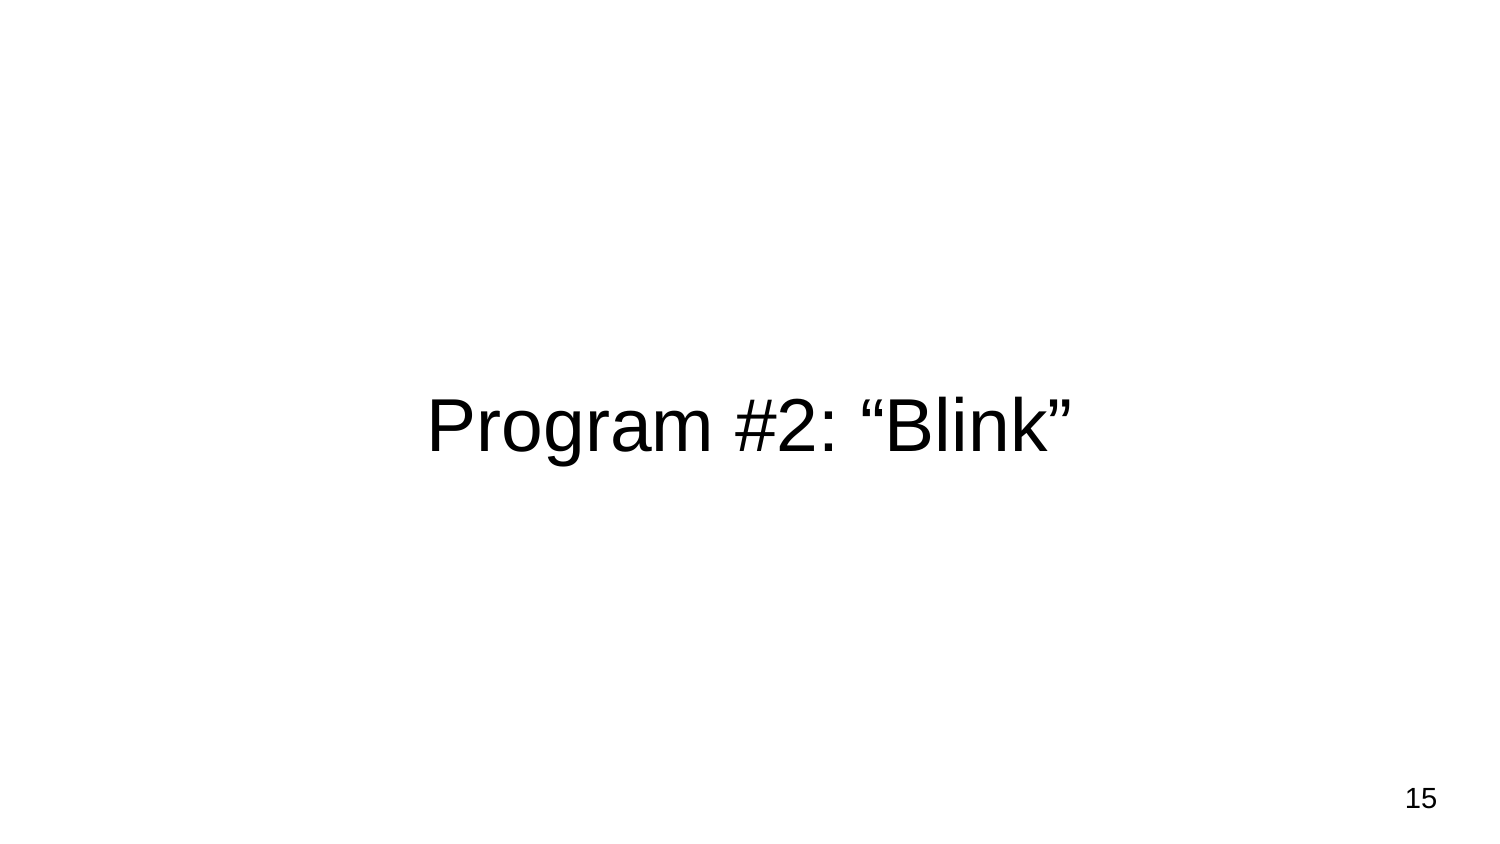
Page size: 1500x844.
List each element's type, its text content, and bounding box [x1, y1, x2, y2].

title Program #2: “Blink” [51, 352, 1449, 491]
slide_number ‹#› [1389, 764, 1480, 830]
